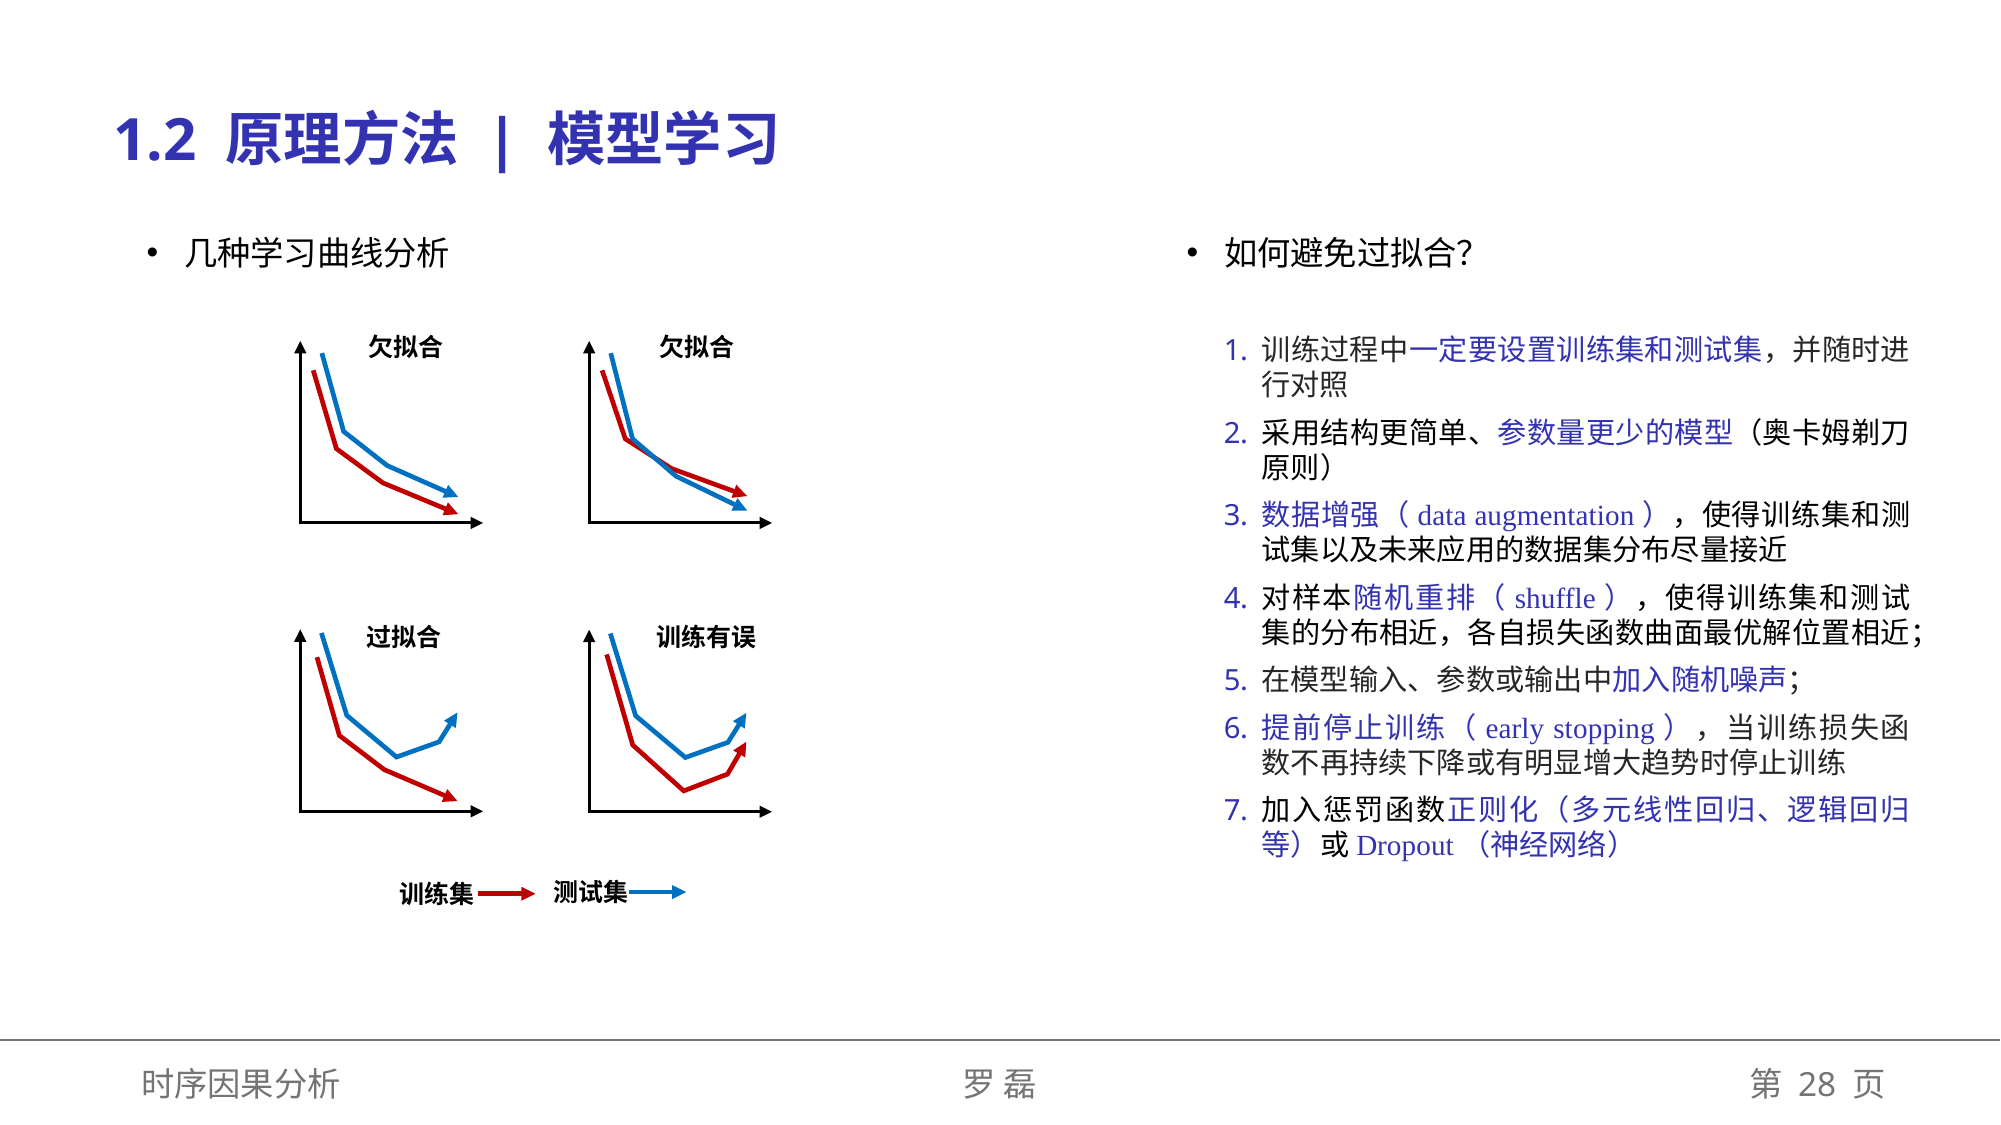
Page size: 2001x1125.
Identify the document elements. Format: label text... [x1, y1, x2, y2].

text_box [298, 323, 773, 917]
text_box 如何避免过拟合？ [1171, 217, 1757, 289]
text_box 几种学习曲线分析 [131, 216, 717, 289]
text_box 1.2 原理方法 | 模型学习 [98, 94, 795, 180]
text_box 训练过程中一定要设置训练集和测试集，并随时进行对照 采用结构更简单、参数量更少的模型（奥卡姆剃刀原则） 数据增强（data augmentation），使得训练集和测试集以及未来应用的数据集分布尽量接近 对样本随机重排（shuffle），使得训练集和测试集的分布相近，各自损失函数曲面最优解位置相近； 在模型输入、参数或输出中加入随机噪声； 提前停止训练（early stopping），当训练损失函数不再持续下降或有明显增大趋势时停止训练 加入惩罚函数正则化（多元线性回归、逻辑回归等）或Dropout（神经网络） [1209, 324, 1925, 869]
